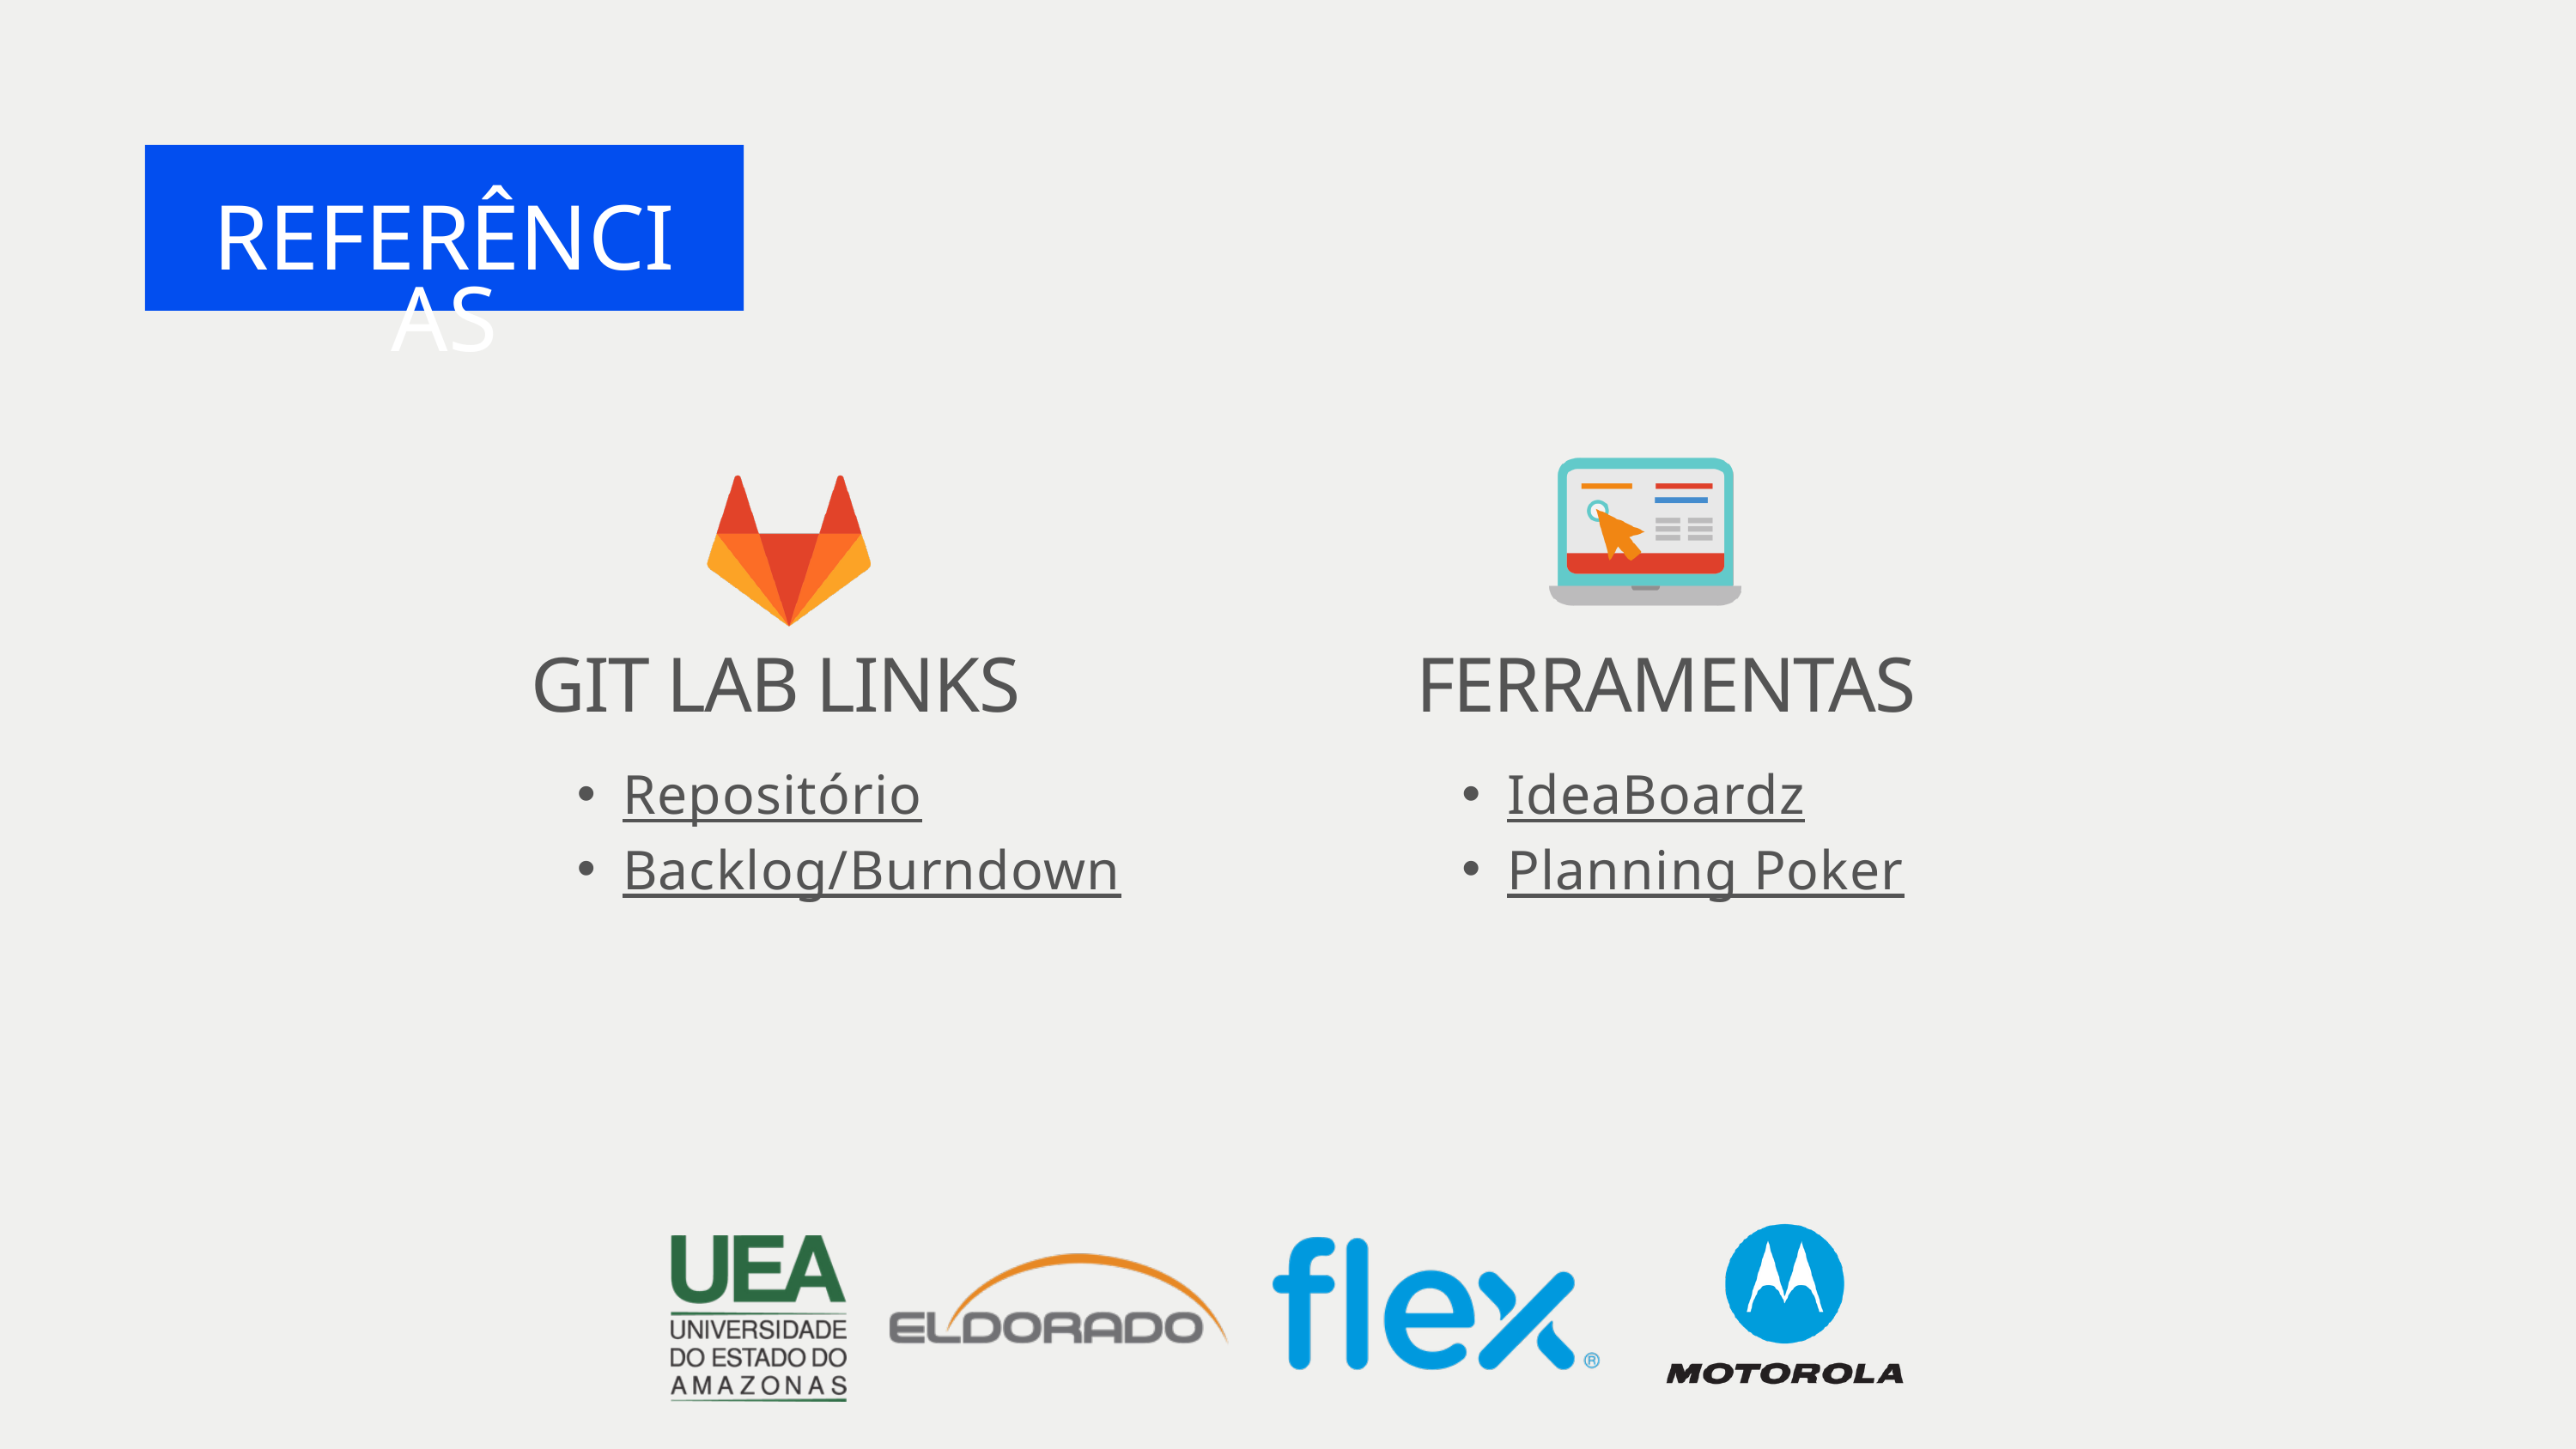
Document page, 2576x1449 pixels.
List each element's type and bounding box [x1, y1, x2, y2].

picture [1548, 456, 1741, 608]
text_box [1415, 645, 2045, 896]
picture [707, 475, 871, 627]
picture [1272, 1235, 1601, 1372]
text_box [144, 144, 744, 312]
picture [874, 1205, 1249, 1403]
picture [670, 1235, 847, 1403]
picture [1657, 1220, 1906, 1387]
text_box [531, 645, 1160, 896]
